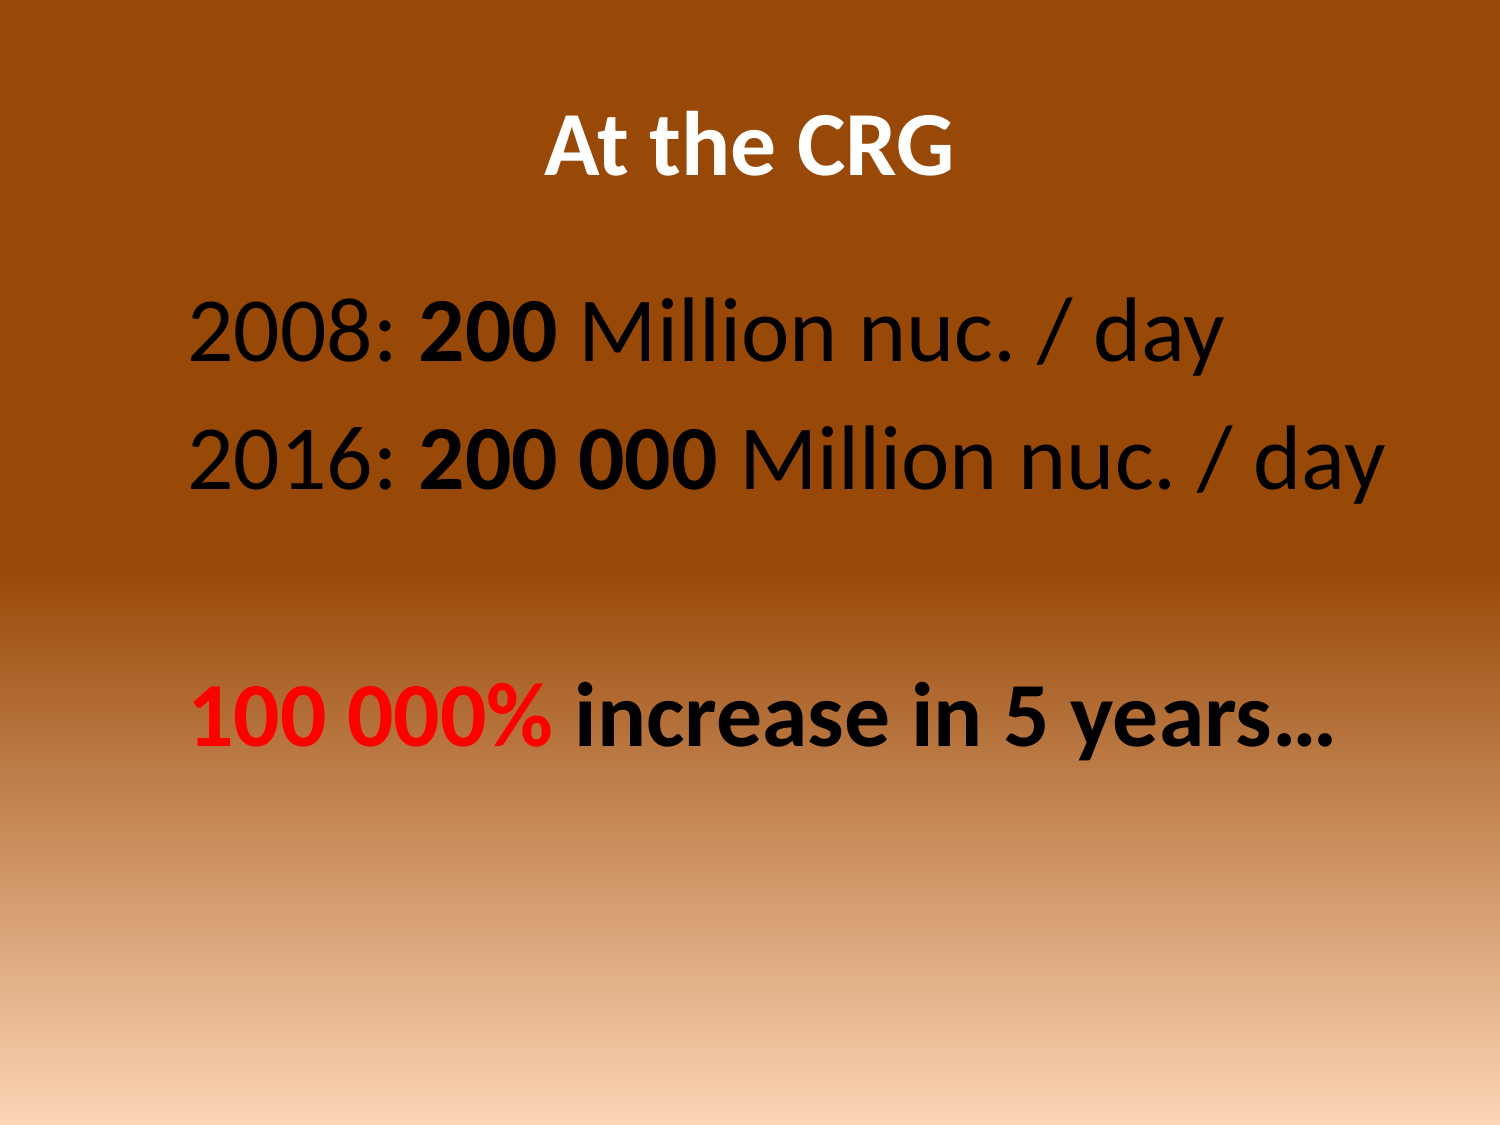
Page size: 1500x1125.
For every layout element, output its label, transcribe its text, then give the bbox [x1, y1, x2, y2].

list 2008: 200 Million nuc. / day 2016: 200 000 Million nuc. / day 100 000% increase in 5 years… [75, 262, 1425, 1005]
title At the CRG [75, 45, 1425, 233]
